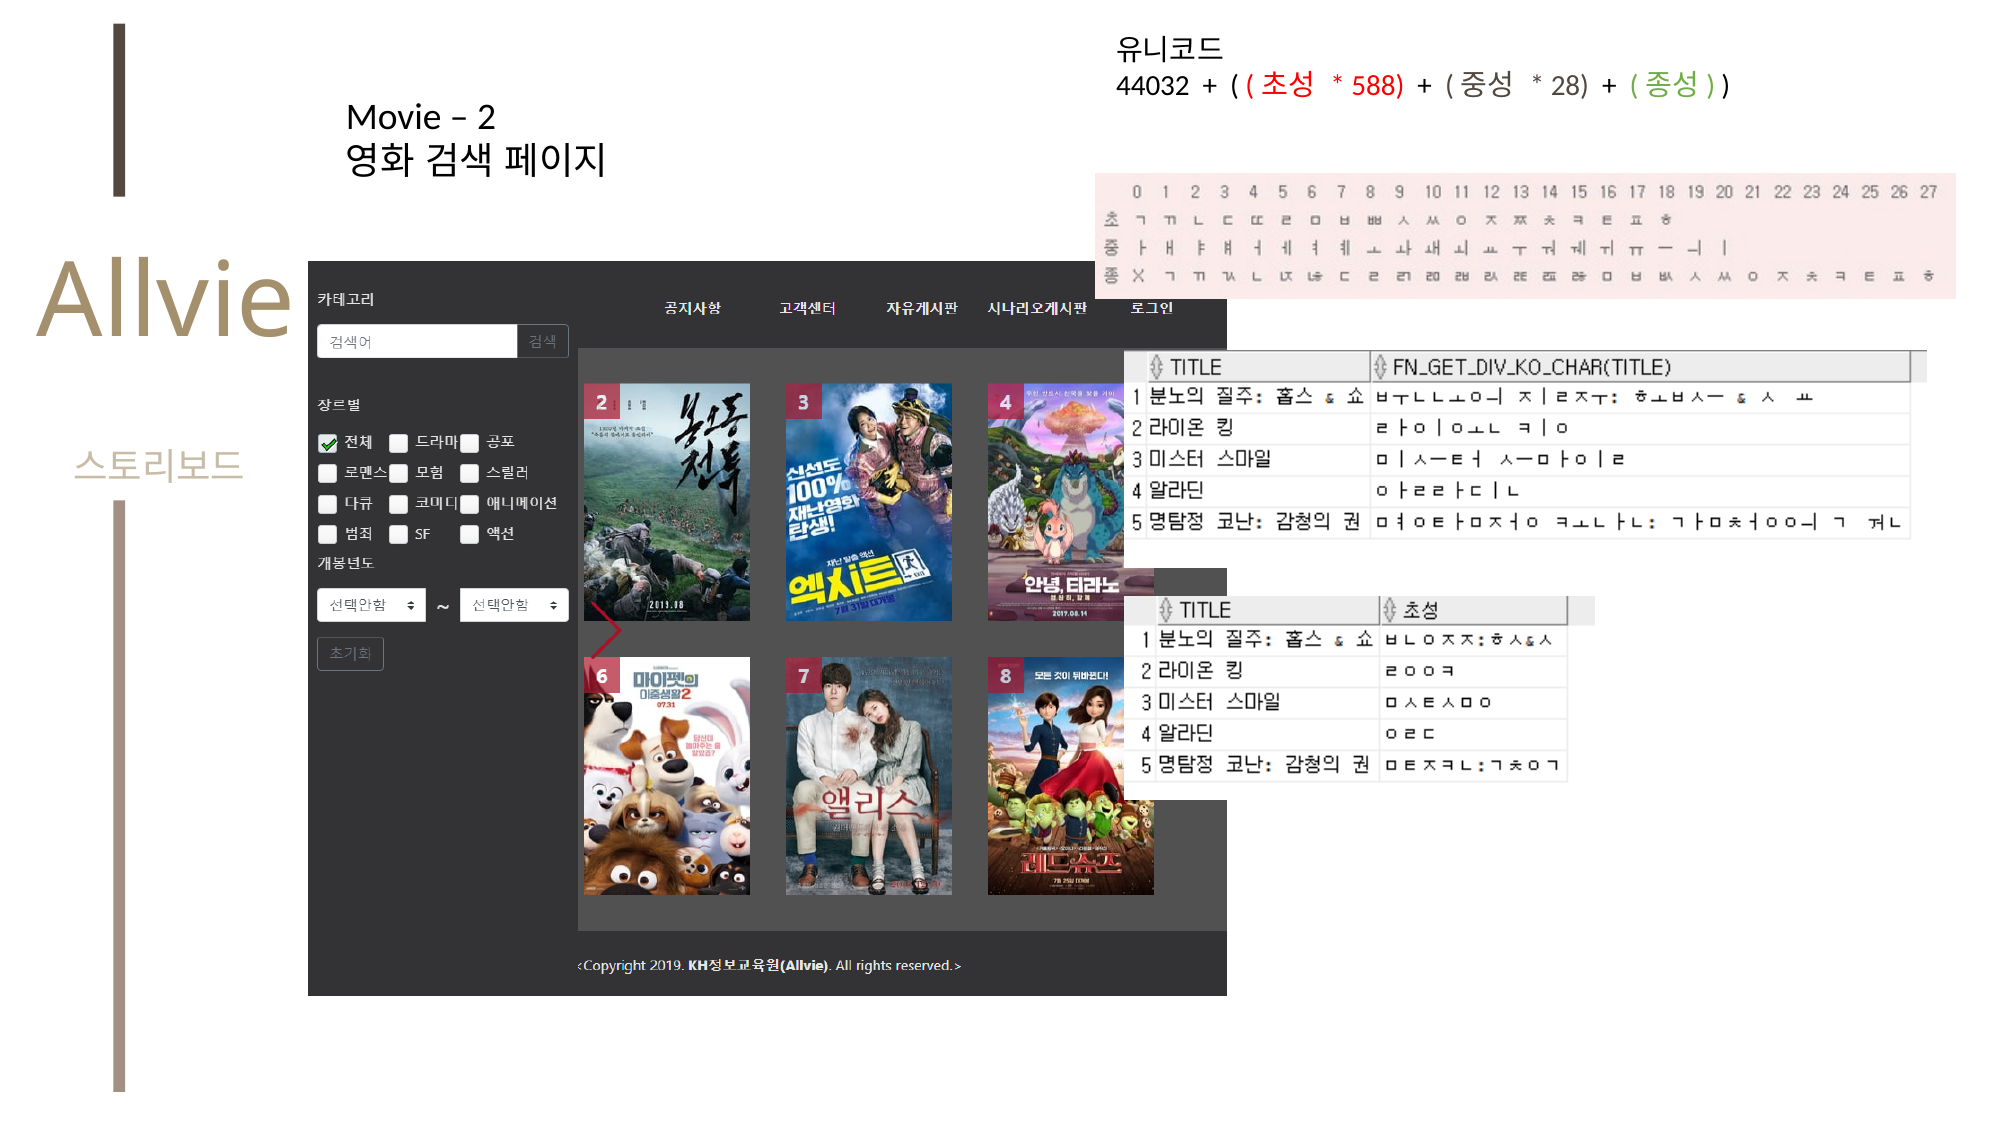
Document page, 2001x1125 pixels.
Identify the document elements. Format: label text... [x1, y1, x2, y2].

text_box [112, 23, 126, 198]
picture [308, 173, 1956, 996]
text_box 유니코드 44032 + ( (초성 * 588) + (중성 * 28) + (종성) ) [1101, 24, 1746, 109]
text_box Allvie [21, 225, 479, 491]
text_box 스토리보드 [58, 491, 261, 496]
text_box [112, 499, 126, 1093]
text_box Movie – 2 영화 검색 페이지 [331, 84, 624, 190]
